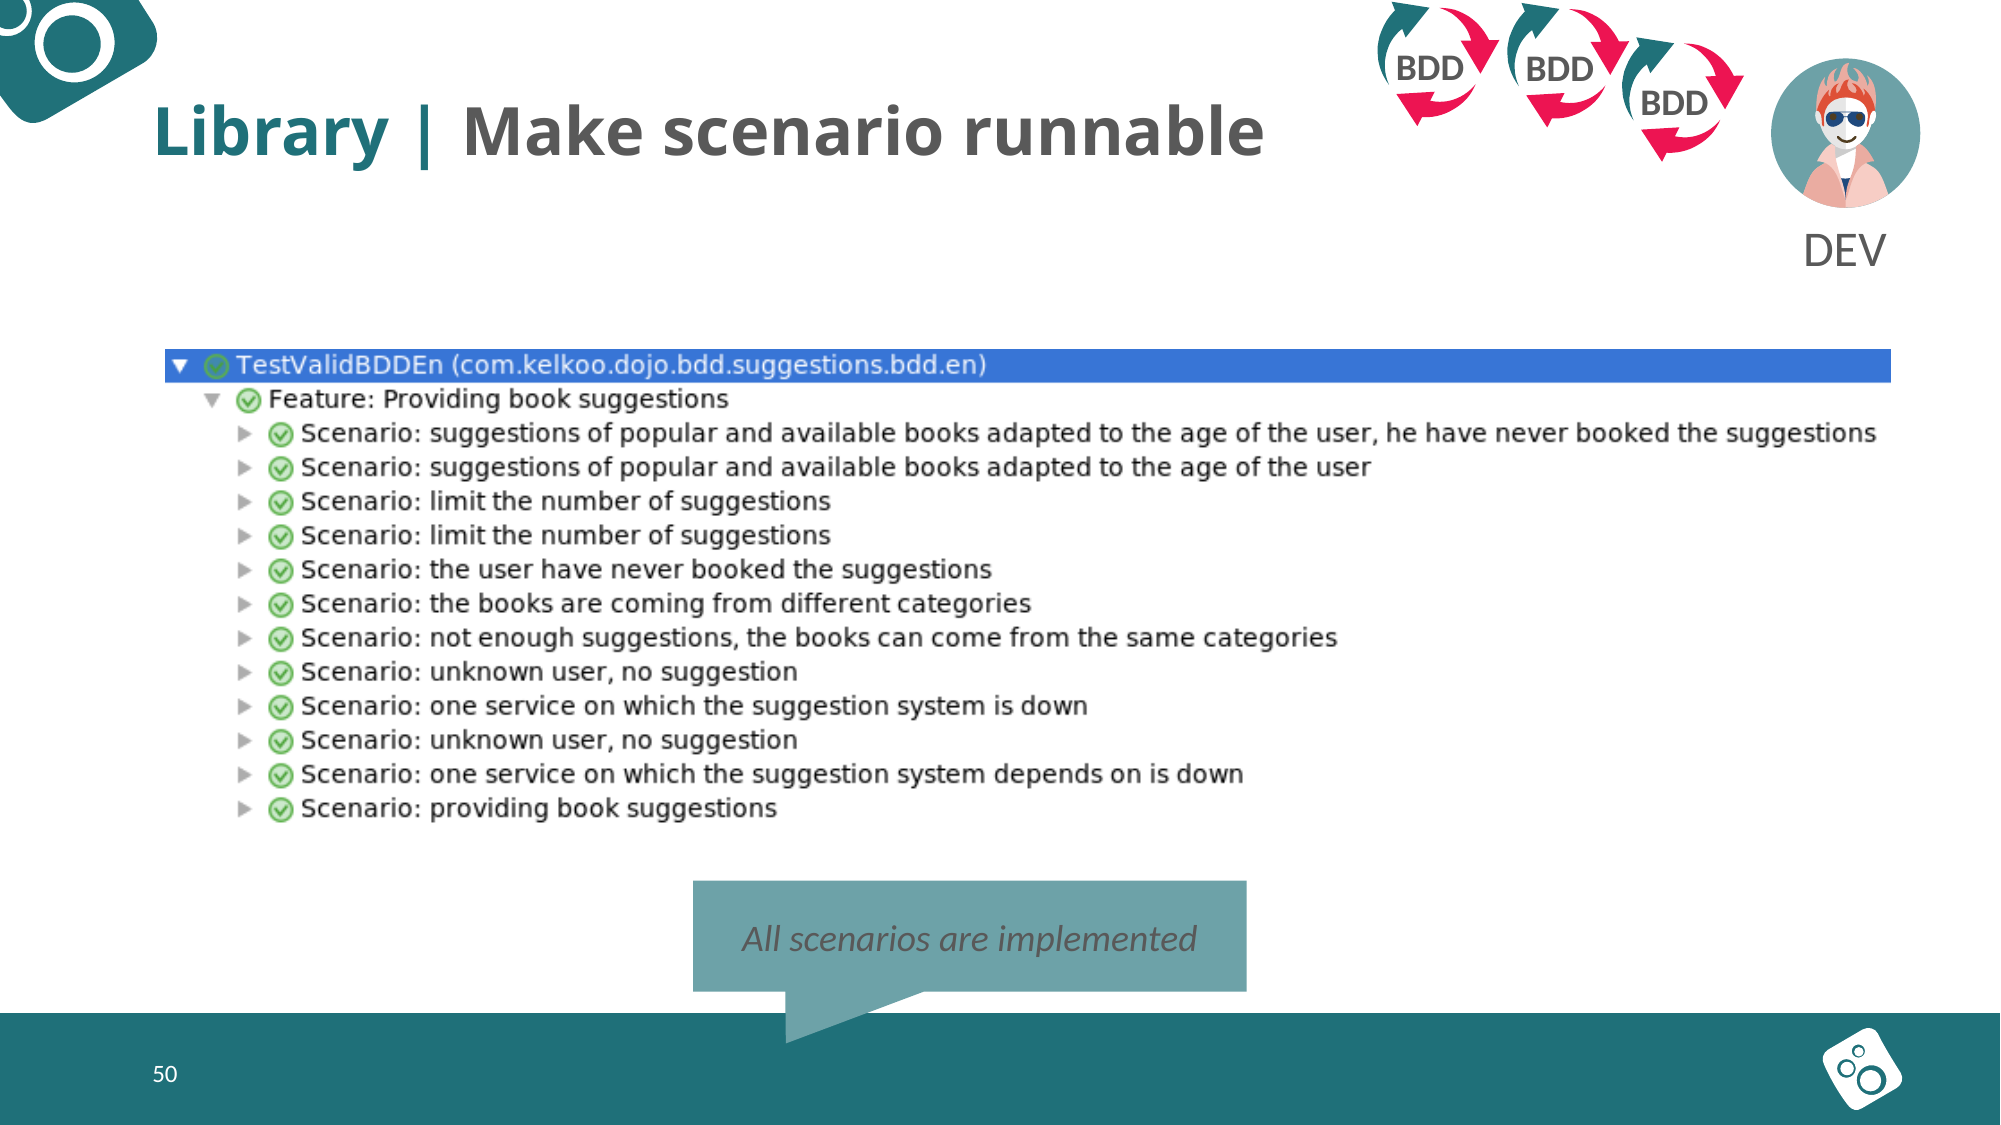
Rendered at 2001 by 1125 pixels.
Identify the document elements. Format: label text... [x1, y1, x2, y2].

text_box [1521, 2, 1560, 39]
text_box DEV [1771, 209, 1918, 284]
text_box [1667, 119, 1721, 153]
text_box [1869, 110, 1877, 125]
text_box [1848, 79, 1869, 93]
picture [164, 349, 1891, 830]
text_box [1836, 148, 1855, 159]
text_box [1569, 9, 1619, 41]
text_box [1460, 39, 1500, 74]
text_box BDD [1371, 35, 1377, 95]
text_box [1855, 113, 1863, 121]
text_box [1377, 11, 1402, 85]
text_box [1622, 36, 1744, 162]
text_box [1837, 150, 1855, 178]
text_box [1423, 84, 1476, 118]
text_box [1507, 2, 1629, 128]
text_box [1705, 75, 1745, 110]
text_box [1629, 46, 1647, 121]
text_box [1771, 58, 1921, 195]
text_box [1507, 12, 1532, 87]
text_box All scenarios are implemented [690, 878, 1249, 1046]
text_box 1 [137, 1042, 343, 1103]
text_box [1848, 112, 1865, 126]
text_box [1845, 98, 1872, 150]
text_box [1803, 163, 1846, 208]
text_box [1391, 1, 1430, 38]
text_box [1636, 37, 1675, 74]
text_box [1842, 178, 1849, 193]
text_box Library | Make scenario runnable [137, 59, 1834, 208]
text_box [1826, 112, 1844, 126]
text_box [1837, 62, 1851, 80]
text_box [1846, 163, 1889, 208]
text_box [1641, 127, 1680, 162]
text_box [1837, 136, 1857, 143]
text_box [1377, 1, 1500, 126]
text_box [1829, 113, 1837, 121]
text_box [1553, 85, 1606, 119]
text_box [1816, 79, 1846, 110]
text_box [1817, 143, 1846, 199]
text_box [1815, 110, 1822, 125]
text_box [1590, 41, 1630, 75]
text_box [1396, 91, 1435, 127]
text_box [1820, 117, 1845, 150]
text_box BDD [1501, 36, 1507, 97]
text_box [1817, 79, 1875, 127]
text_box [1845, 143, 1875, 201]
text_box [1825, 98, 1845, 116]
text_box [1853, 68, 1876, 111]
text_box [1816, 68, 1838, 103]
text_box [1439, 7, 1489, 40]
text_box [1526, 93, 1565, 128]
text_box [1684, 43, 1734, 76]
